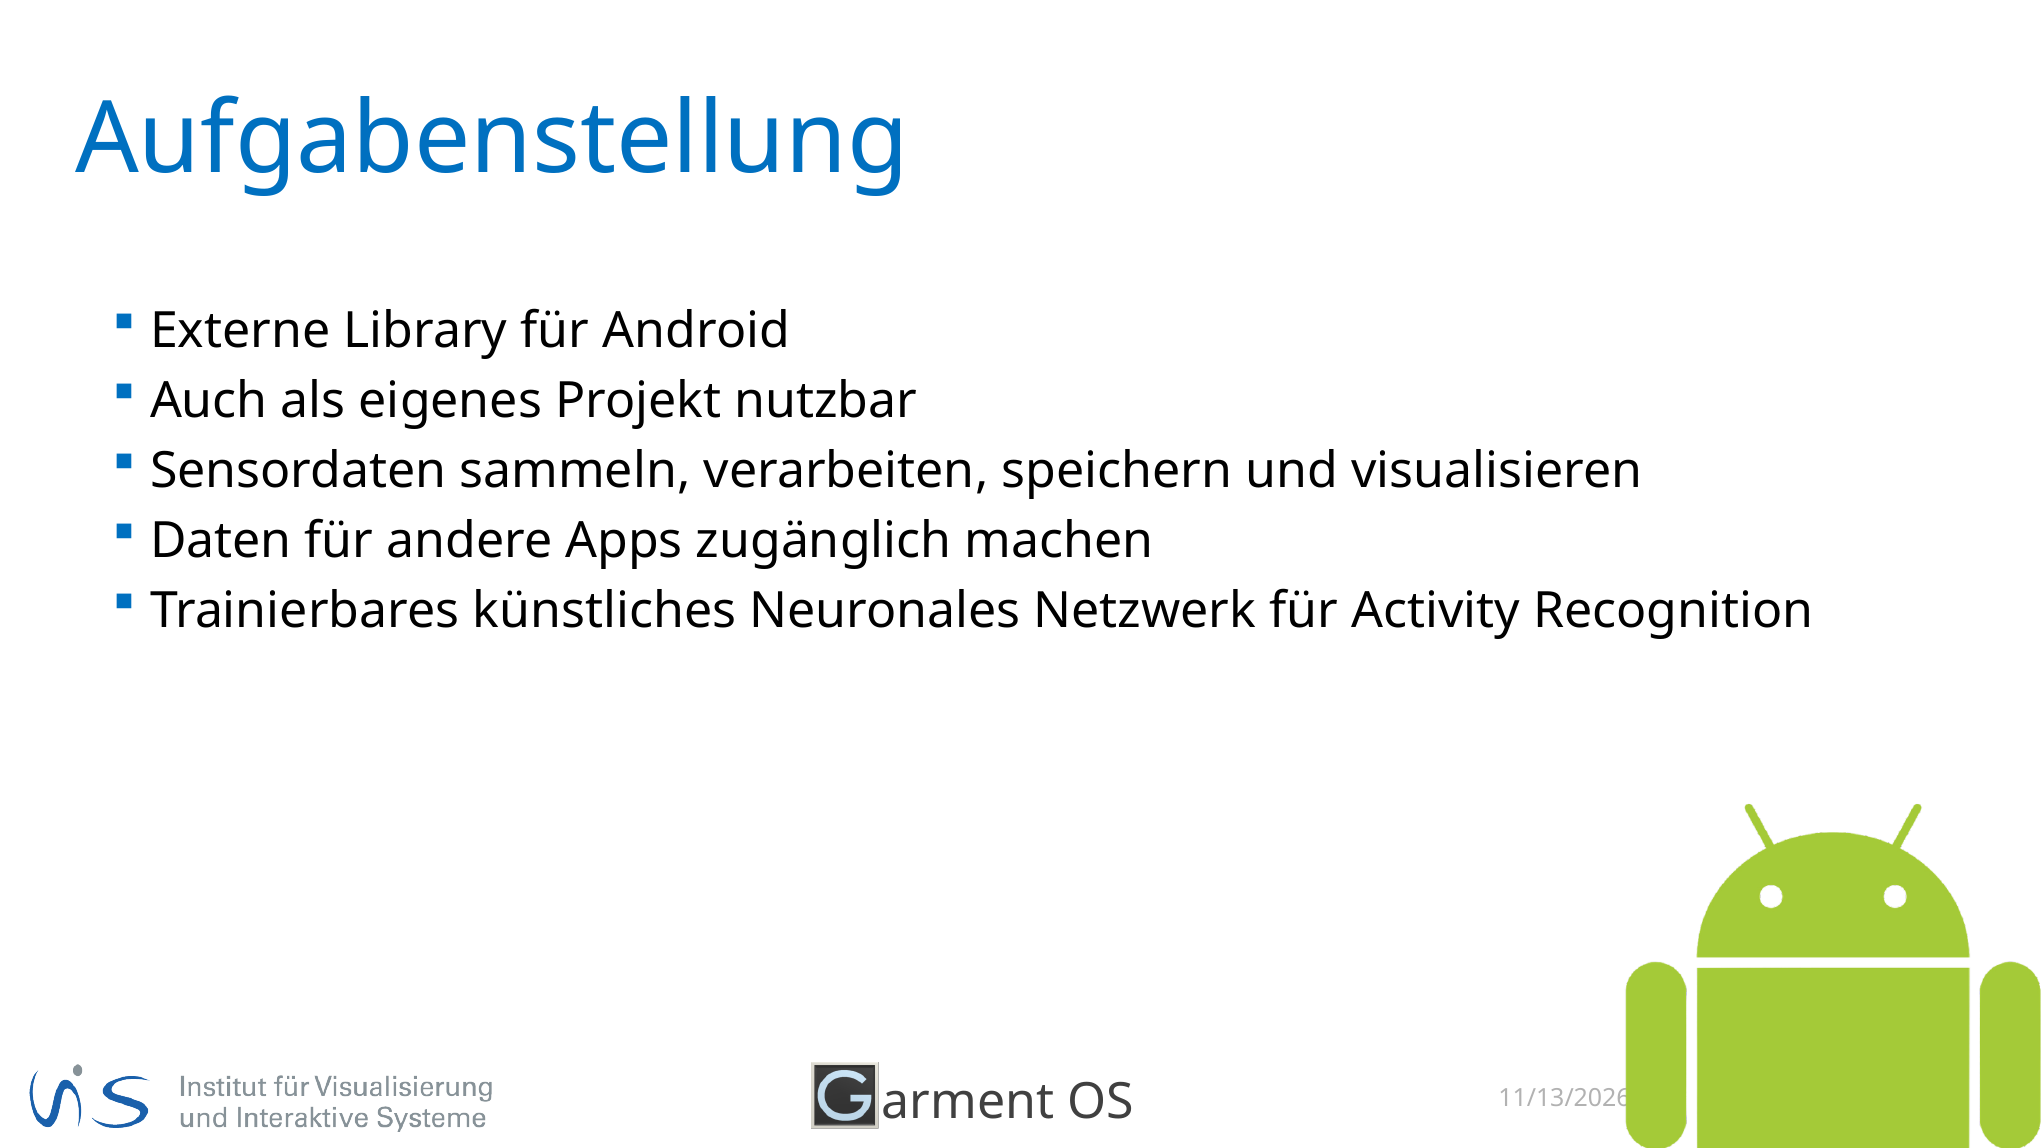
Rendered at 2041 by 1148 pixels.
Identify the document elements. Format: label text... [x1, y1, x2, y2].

list Externe Library für Android Auch als eigenes Projekt nutzbar Sensordaten sammeln, verarbeiten, speichern und visualisieren Daten für andere Apps zugänglich machen Trainierbares künstliches Neuronales Netzwerk für Activity Recognition [45, 273, 1993, 1096]
picture [806, 1096, 883, 1133]
picture [29, 1064, 492, 1132]
slide_number 6 [1438, 1068, 1614, 1129]
picture [1619, 784, 2041, 1148]
title Aufgabenstellung [45, 48, 1996, 199]
